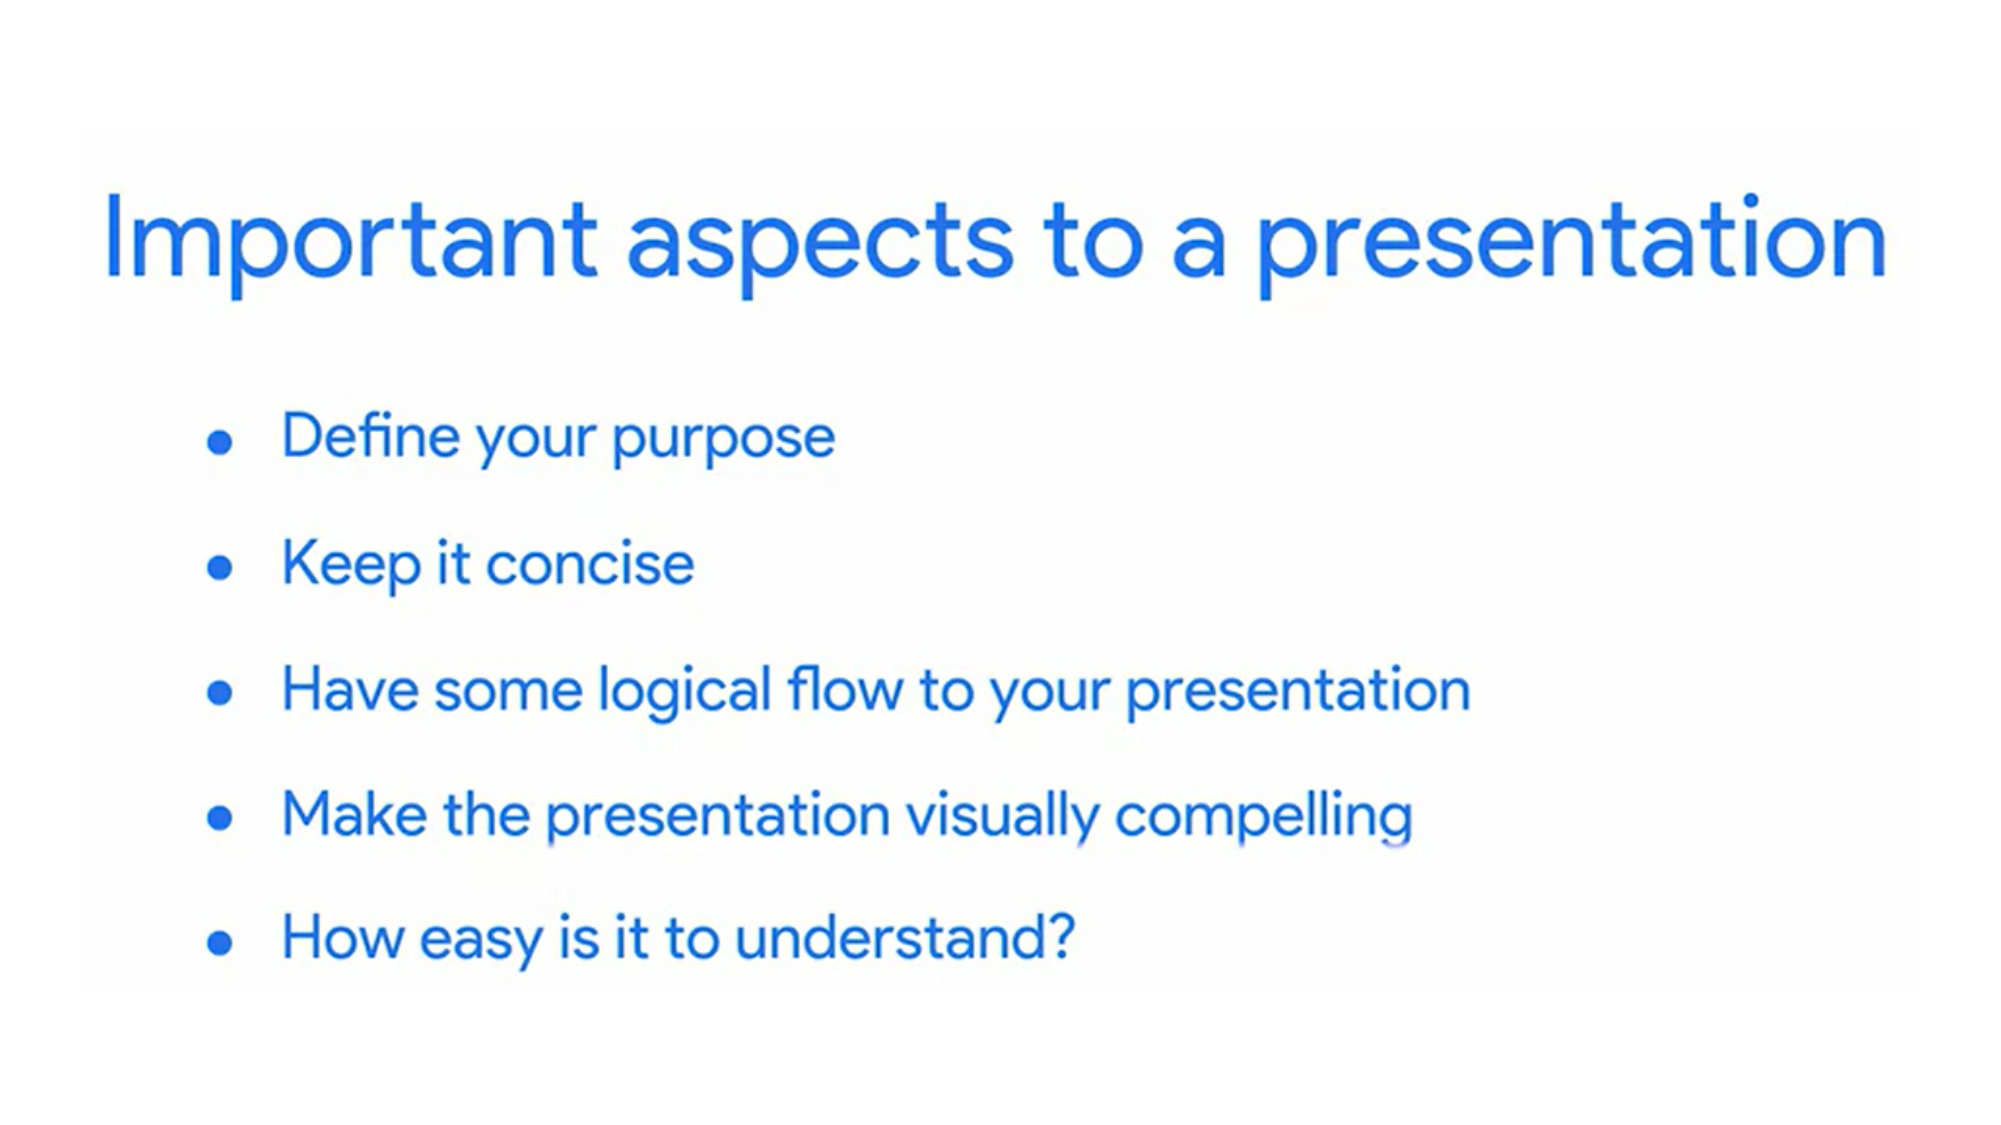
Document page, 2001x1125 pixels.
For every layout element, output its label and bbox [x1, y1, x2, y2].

picture [77, 132, 1923, 992]
